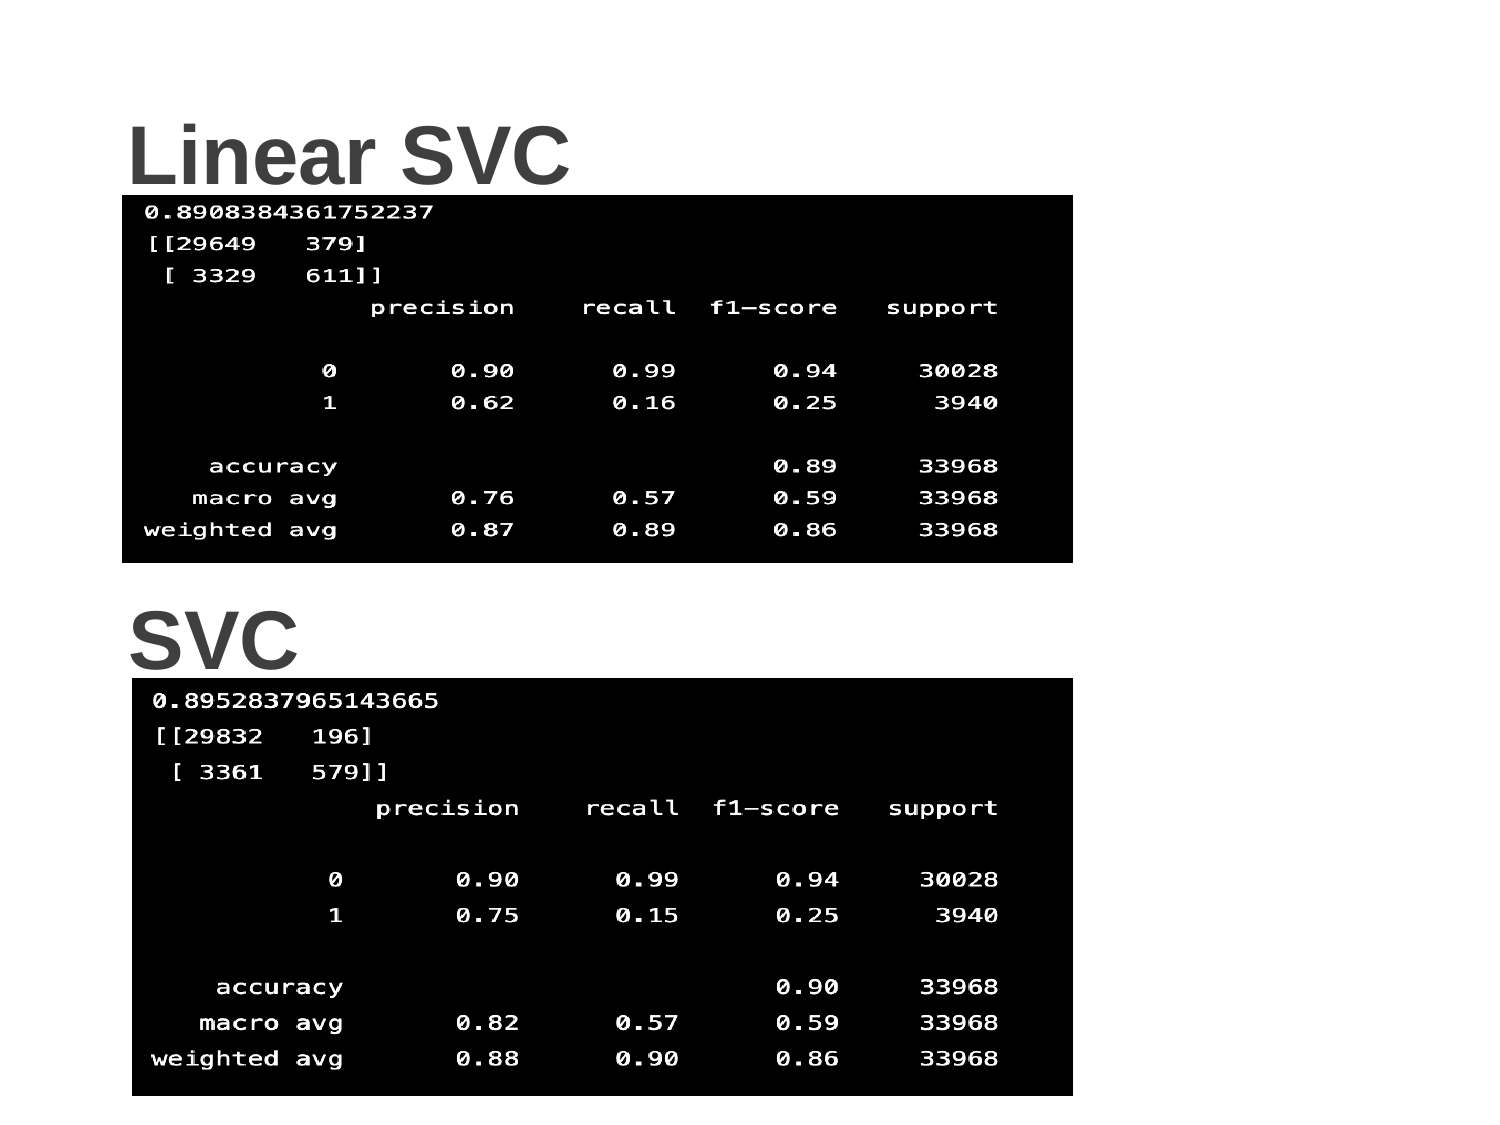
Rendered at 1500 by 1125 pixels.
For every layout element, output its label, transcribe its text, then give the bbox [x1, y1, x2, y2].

title SVC [113, 578, 1387, 752]
picture [131, 678, 1073, 1096]
picture [122, 195, 1073, 563]
title Linear SVC [112, 93, 1386, 267]
